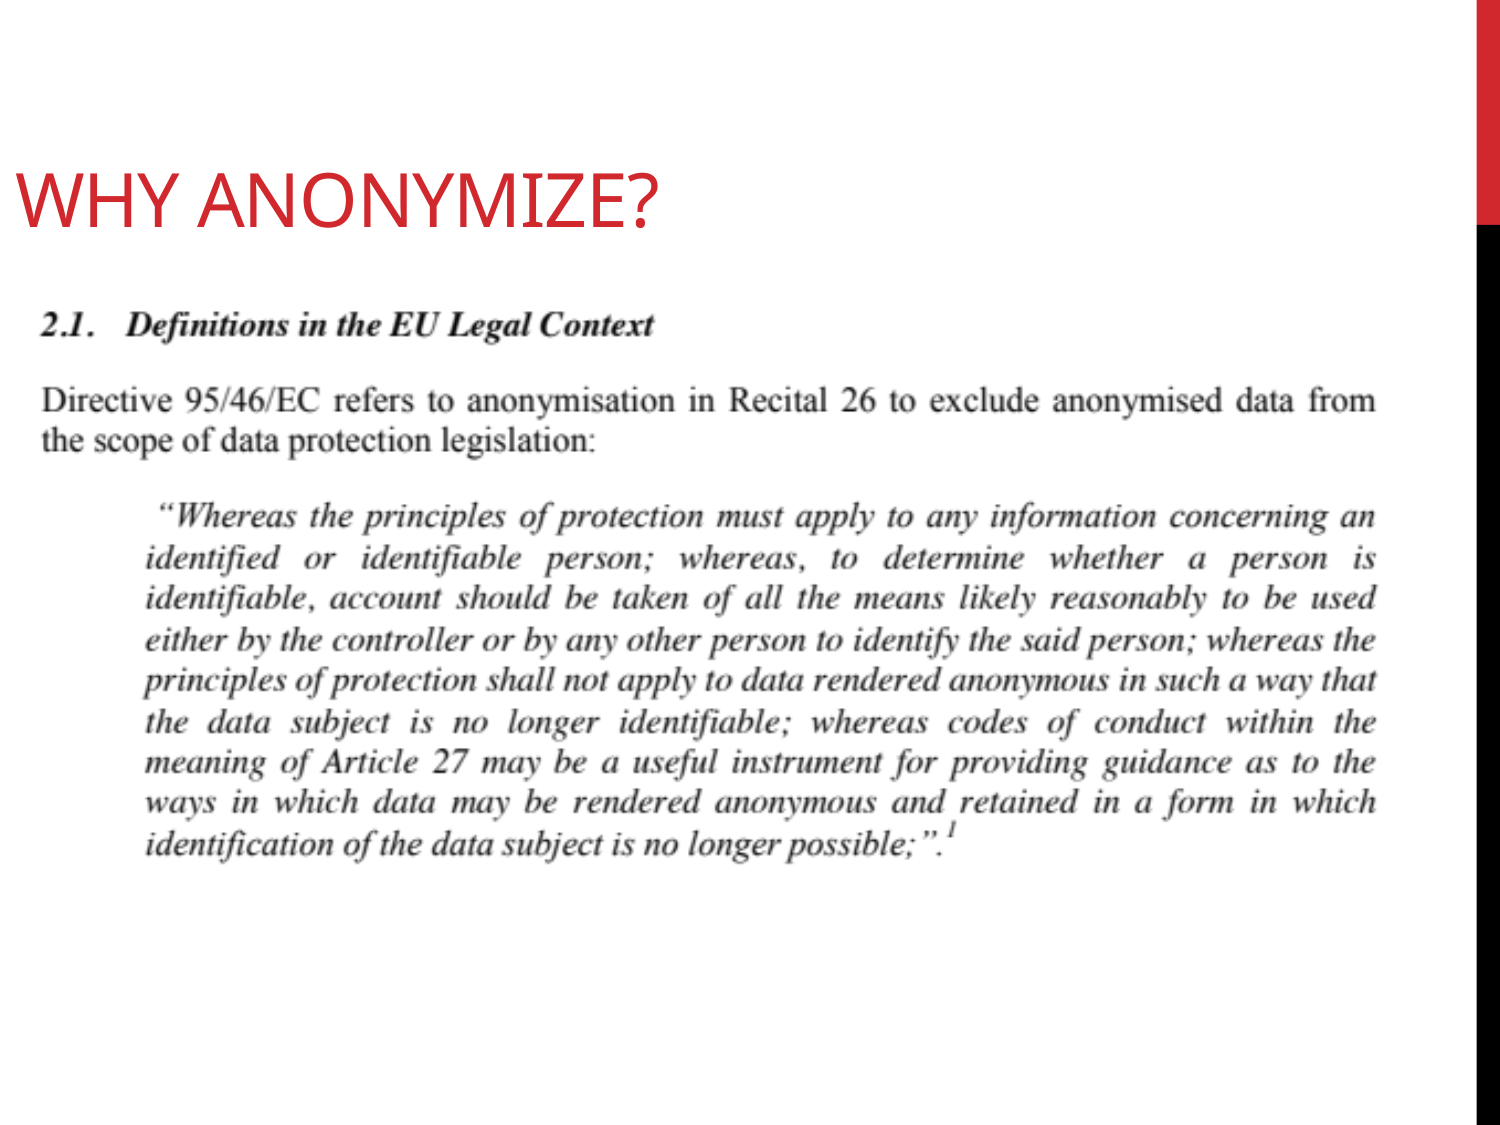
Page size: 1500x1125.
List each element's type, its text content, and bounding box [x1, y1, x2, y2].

picture [0, 299, 1433, 876]
title Why Anonymize? [0, 62, 1275, 250]
